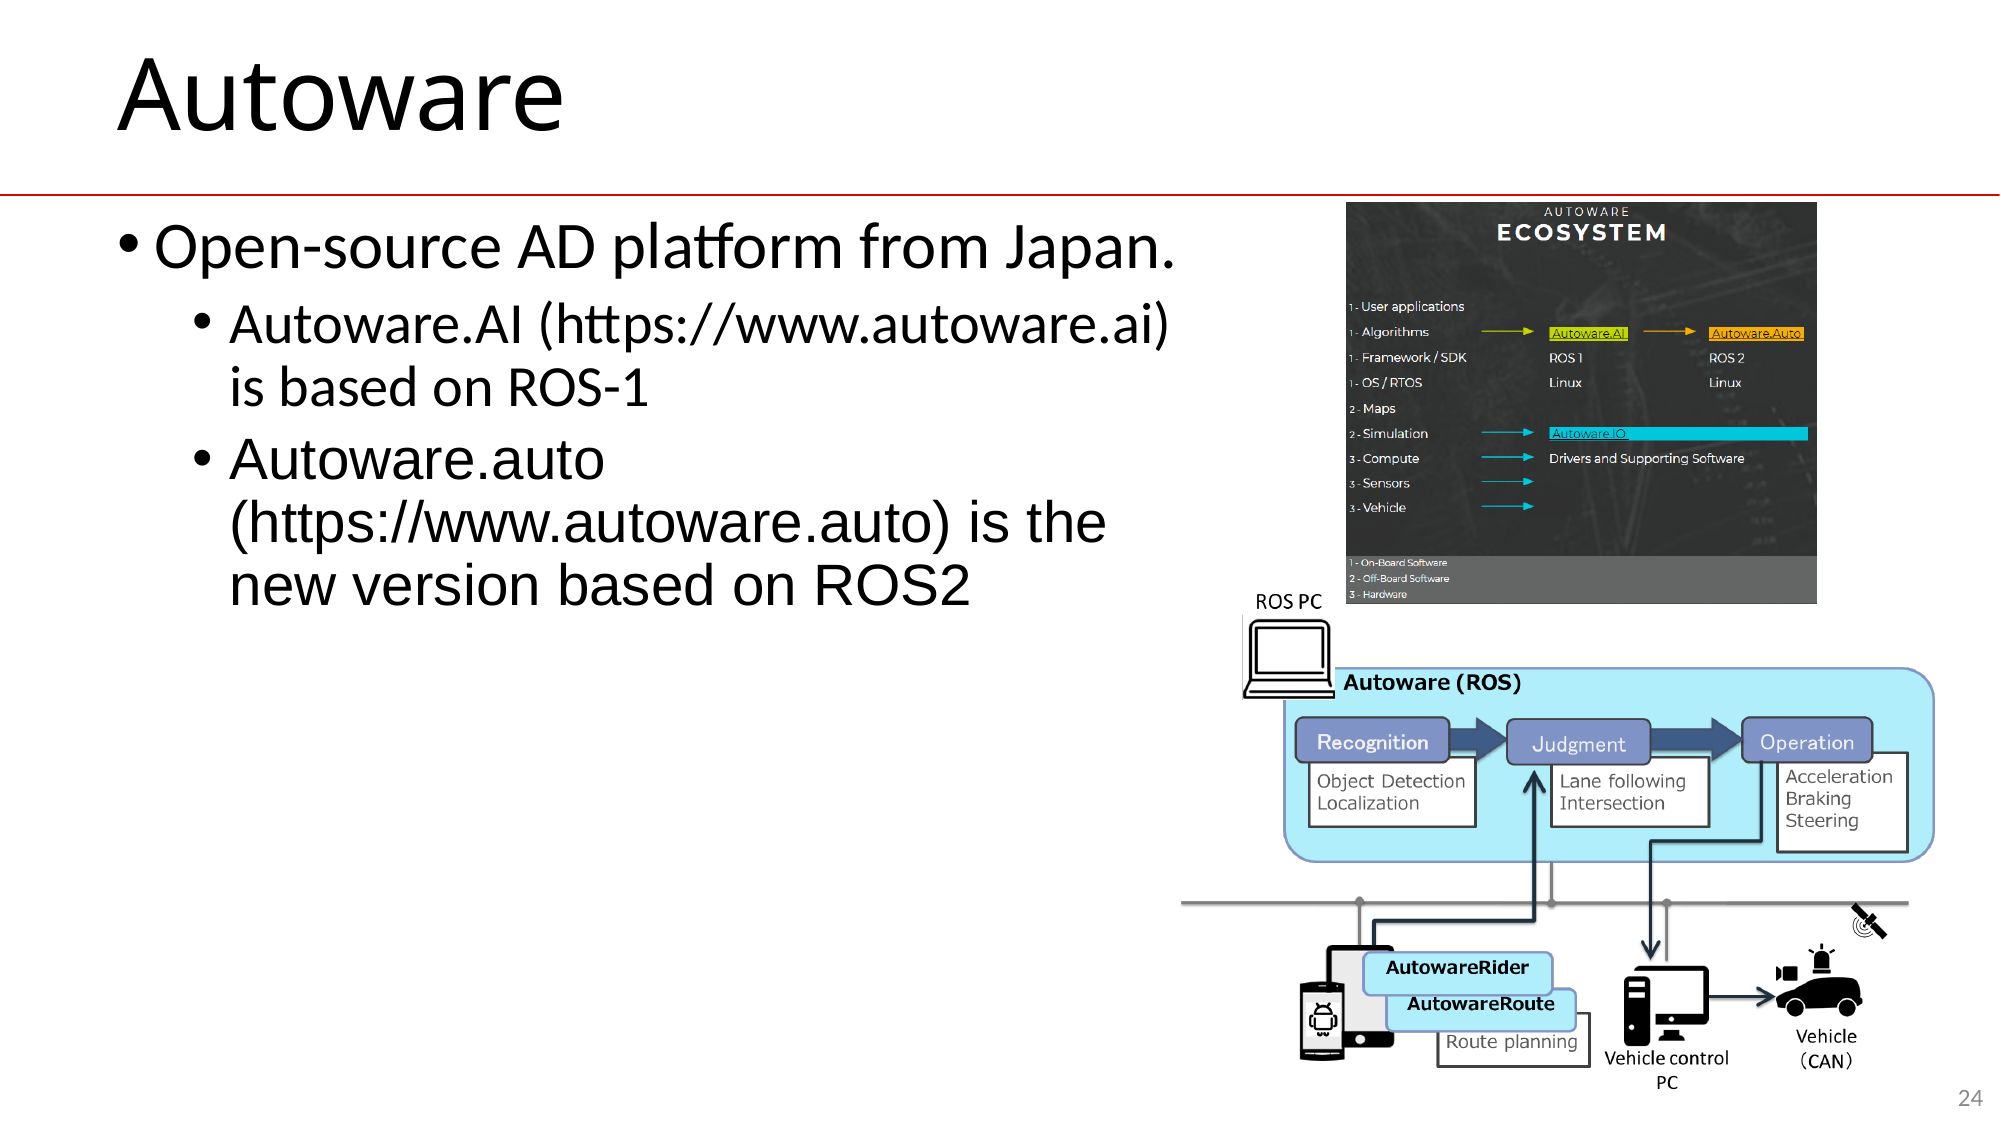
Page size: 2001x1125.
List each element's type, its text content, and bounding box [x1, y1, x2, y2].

slide_number 24 [1548, 1066, 1999, 1125]
picture [1177, 202, 1935, 1107]
list Open-source AD platform from Japan. Autoware.AI (https://www.autoware.ai) is based on ROS-1 Autoware.auto (https://www.autoware.auto) is the new version based on ROS2 [102, 203, 1225, 1056]
title Autoware [102, 10, 1899, 186]
